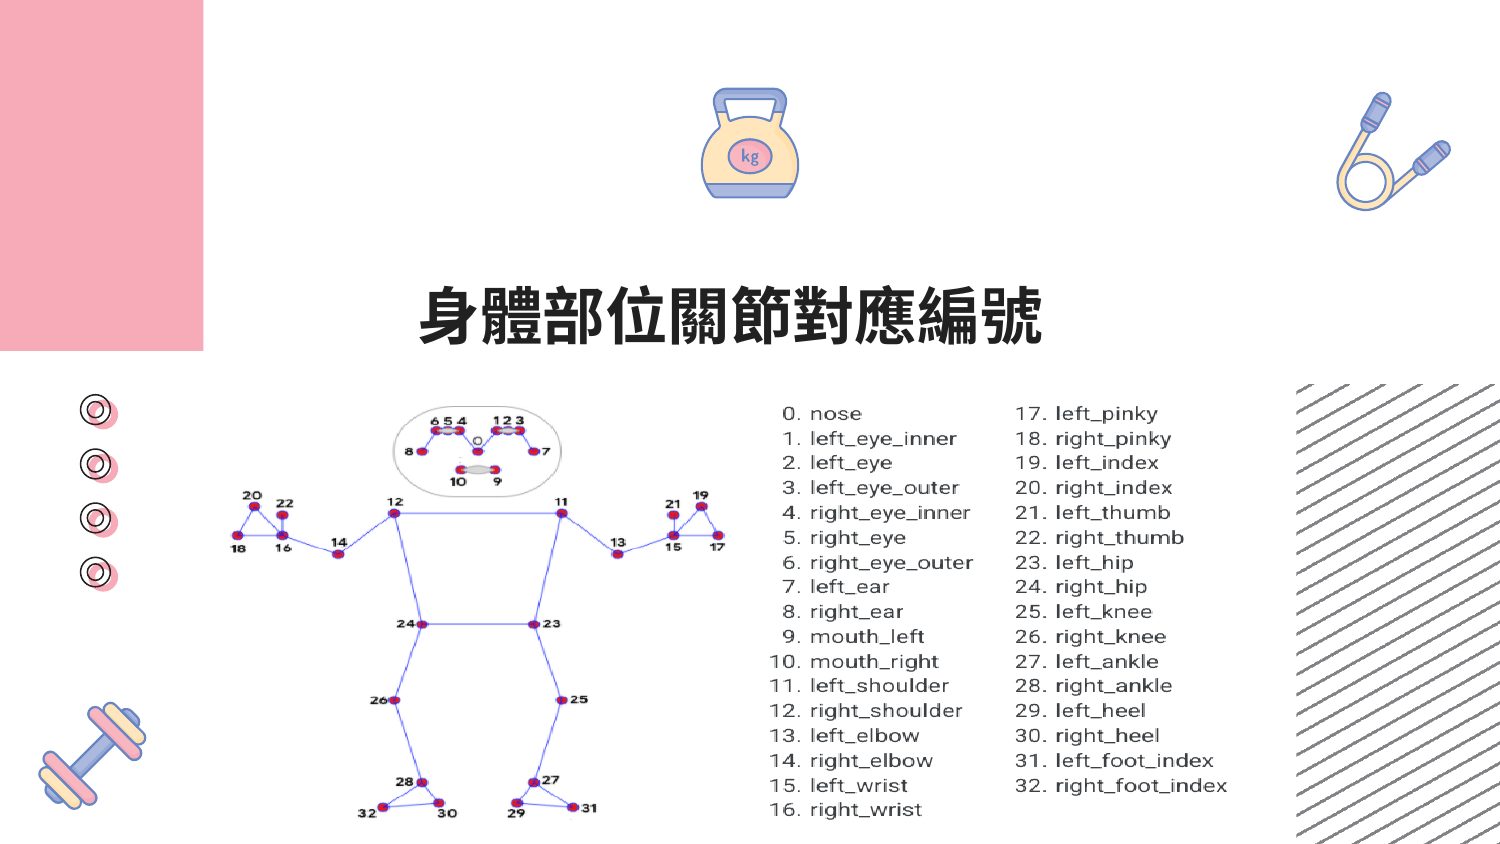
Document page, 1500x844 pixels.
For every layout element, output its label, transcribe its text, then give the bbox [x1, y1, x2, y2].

picture [1296, 384, 1500, 844]
title 身體部位關節對應編號 [219, 262, 1242, 350]
picture [227, 400, 1234, 821]
